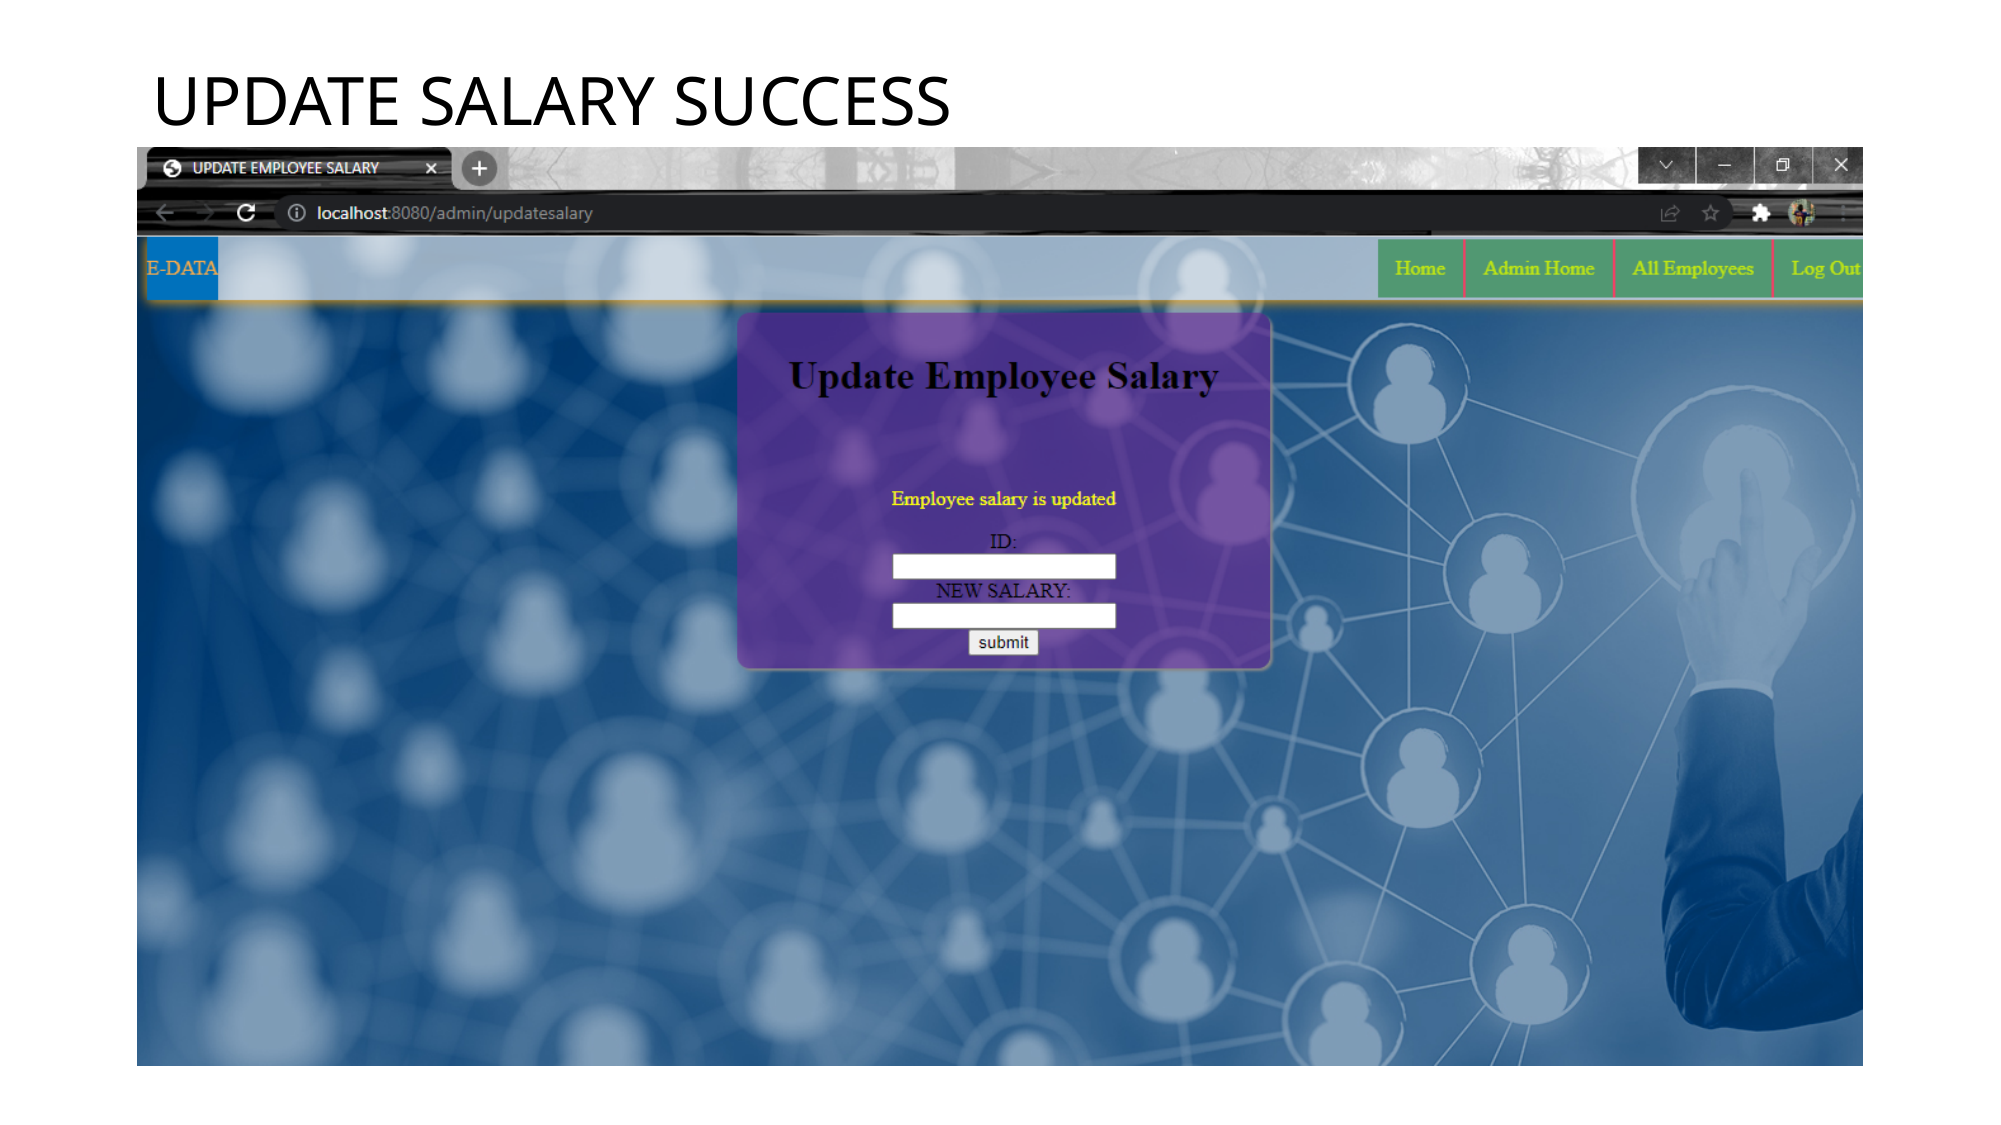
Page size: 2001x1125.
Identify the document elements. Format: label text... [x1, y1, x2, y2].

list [137, 147, 1863, 1066]
title UPDATE SALARY SUCCESS [137, 59, 1863, 147]
